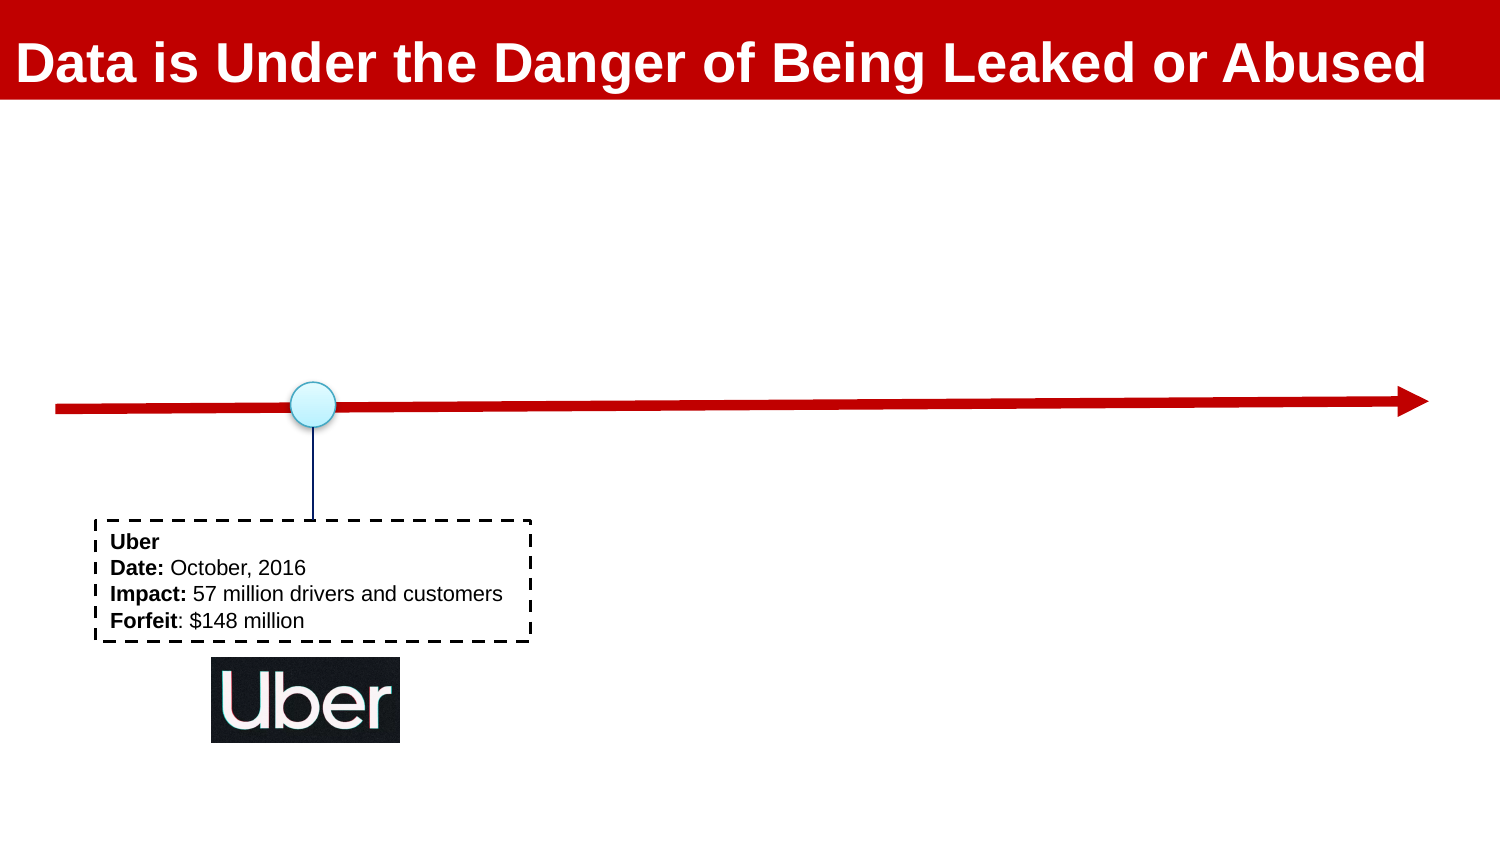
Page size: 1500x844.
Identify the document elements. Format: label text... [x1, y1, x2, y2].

picture [211, 657, 400, 743]
text_box [294, 418, 332, 428]
text_box Data is Under the Danger of Being Leaked or Abused [0, 0, 1500, 100]
text_box [291, 382, 335, 399]
text_box Uber Date: October, 2016 Impact: 57 million drivers and customers Forfeit: $148 million [95, 520, 531, 642]
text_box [55, 401, 1430, 410]
